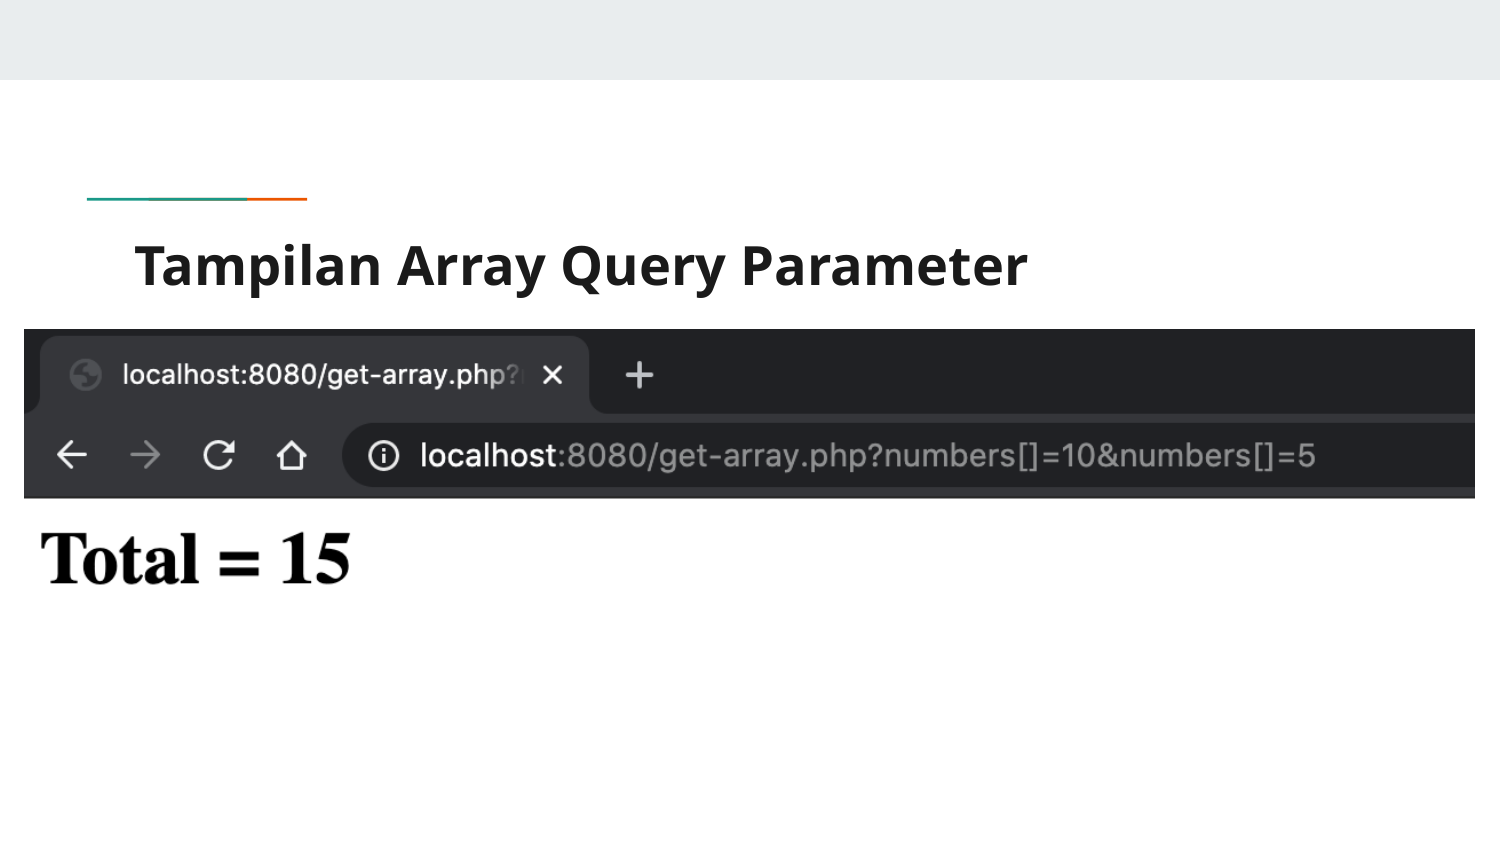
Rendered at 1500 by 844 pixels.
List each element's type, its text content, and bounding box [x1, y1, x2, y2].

picture [24, 328, 1476, 785]
title Tampilan Array Query Parameter [119, 216, 1381, 305]
